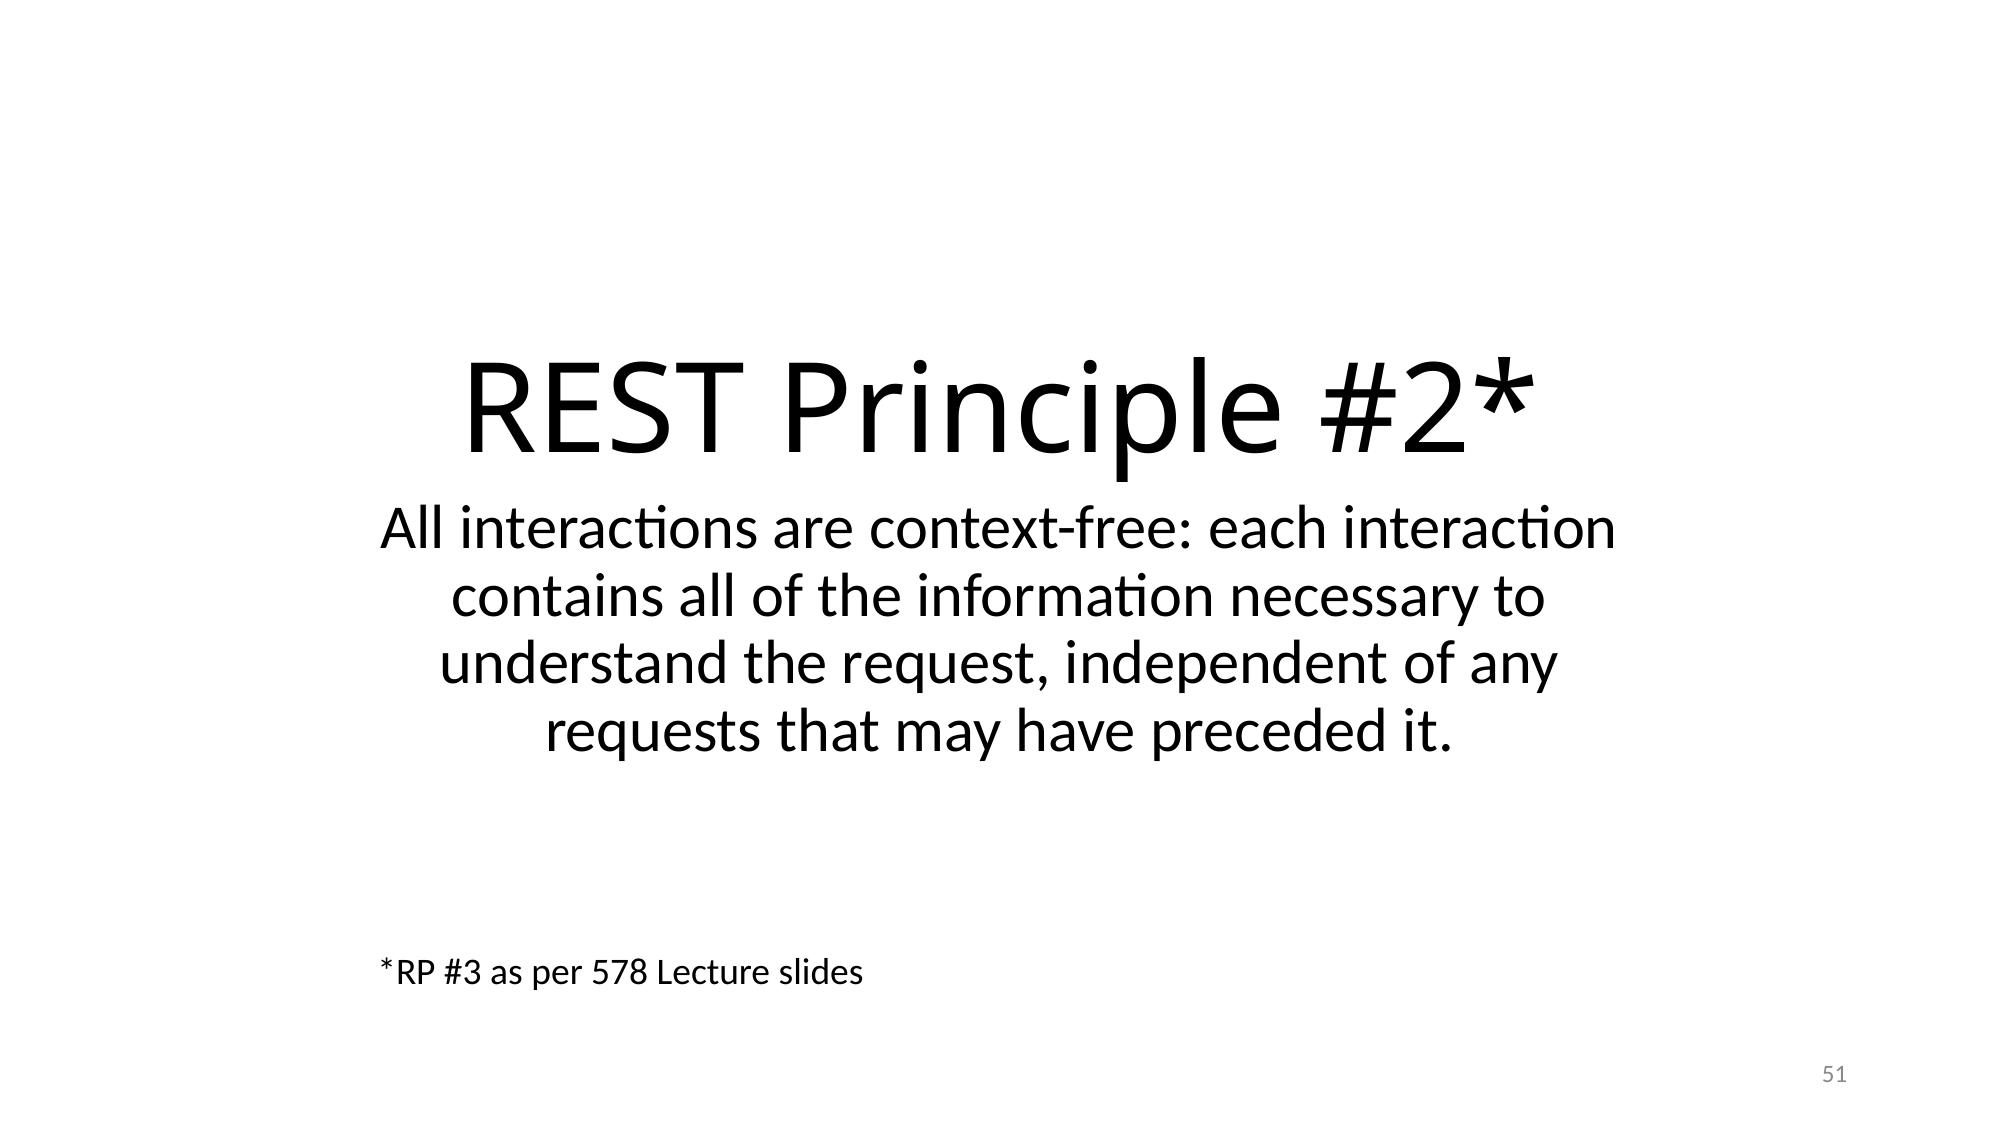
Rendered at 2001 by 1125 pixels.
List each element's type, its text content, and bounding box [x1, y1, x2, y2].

slide_number 51 [1412, 1042, 1863, 1103]
subtitle All interactions are context-free: each interaction contains all of the information necessary to understand the request, independent of any requests that may have preceded it. [324, 487, 1675, 775]
text_box *RP #3 as per 578 Lecture slides [362, 939, 1000, 999]
title REST Principle #2* [362, 337, 1638, 487]
